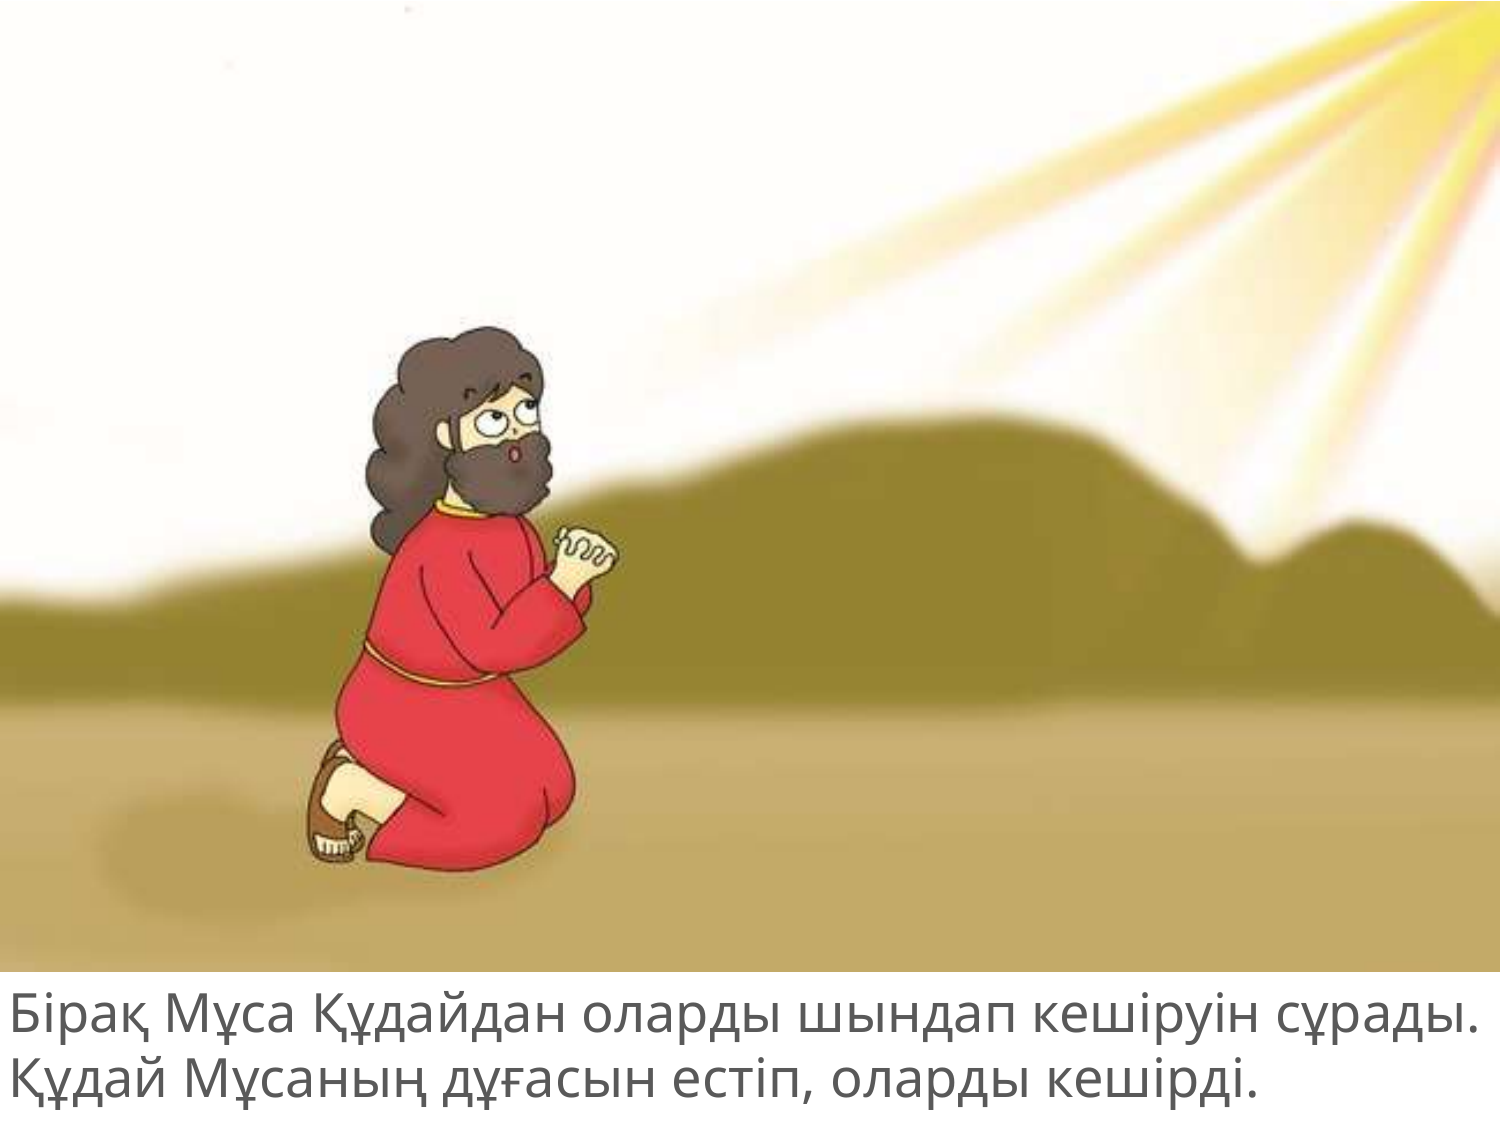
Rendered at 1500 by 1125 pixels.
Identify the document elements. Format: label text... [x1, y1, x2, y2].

text_box Бірақ Мұса Құдайдан оларды шындап кешіруін сұрады. Құдай Мұсаның дұғасын естіп, оларды кешірді. [0, 979, 1500, 1116]
picture [0, 0, 1500, 972]
